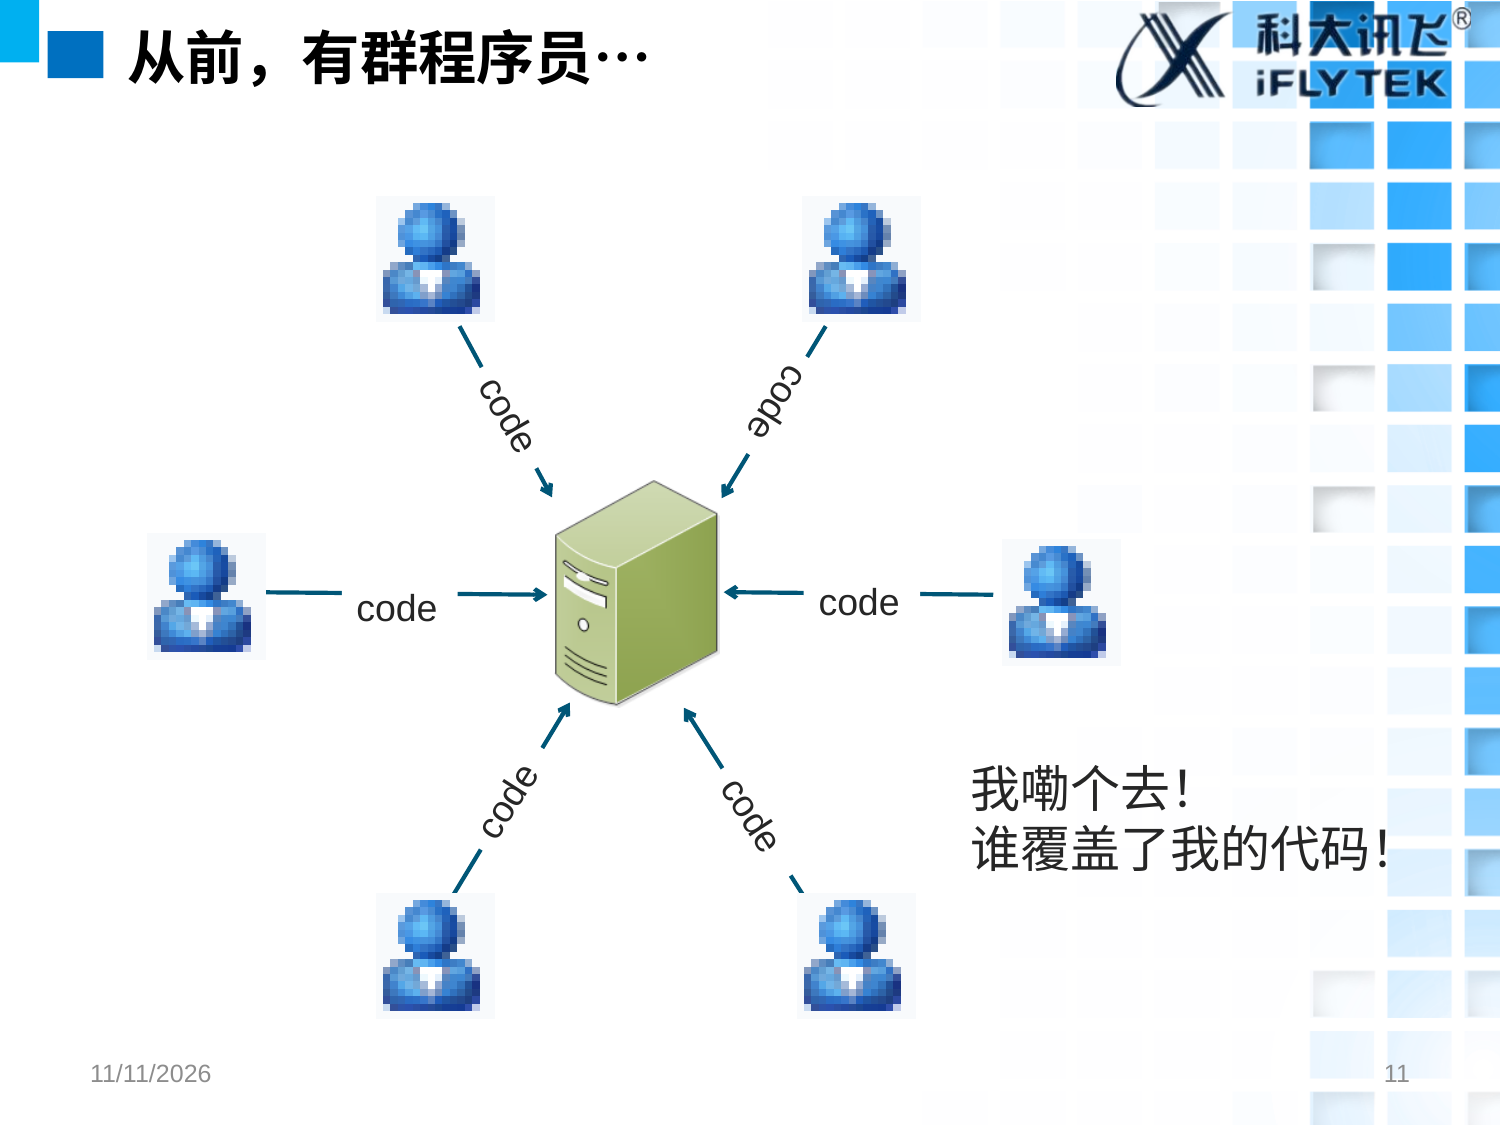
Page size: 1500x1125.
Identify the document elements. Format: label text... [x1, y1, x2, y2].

slide_number 11 [1074, 1042, 1425, 1103]
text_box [376, 196, 553, 498]
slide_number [75, 1042, 425, 1103]
picture [17, 1, 1500, 1125]
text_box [721, 195, 921, 499]
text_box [683, 707, 916, 1019]
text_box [376, 694, 556, 1019]
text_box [147, 533, 548, 660]
title 从前，有群程序员… [112, 14, 1093, 98]
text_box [723, 539, 1122, 666]
text_box 我嘞个去！ 谁覆盖了我的代码！ [955, 750, 1390, 885]
